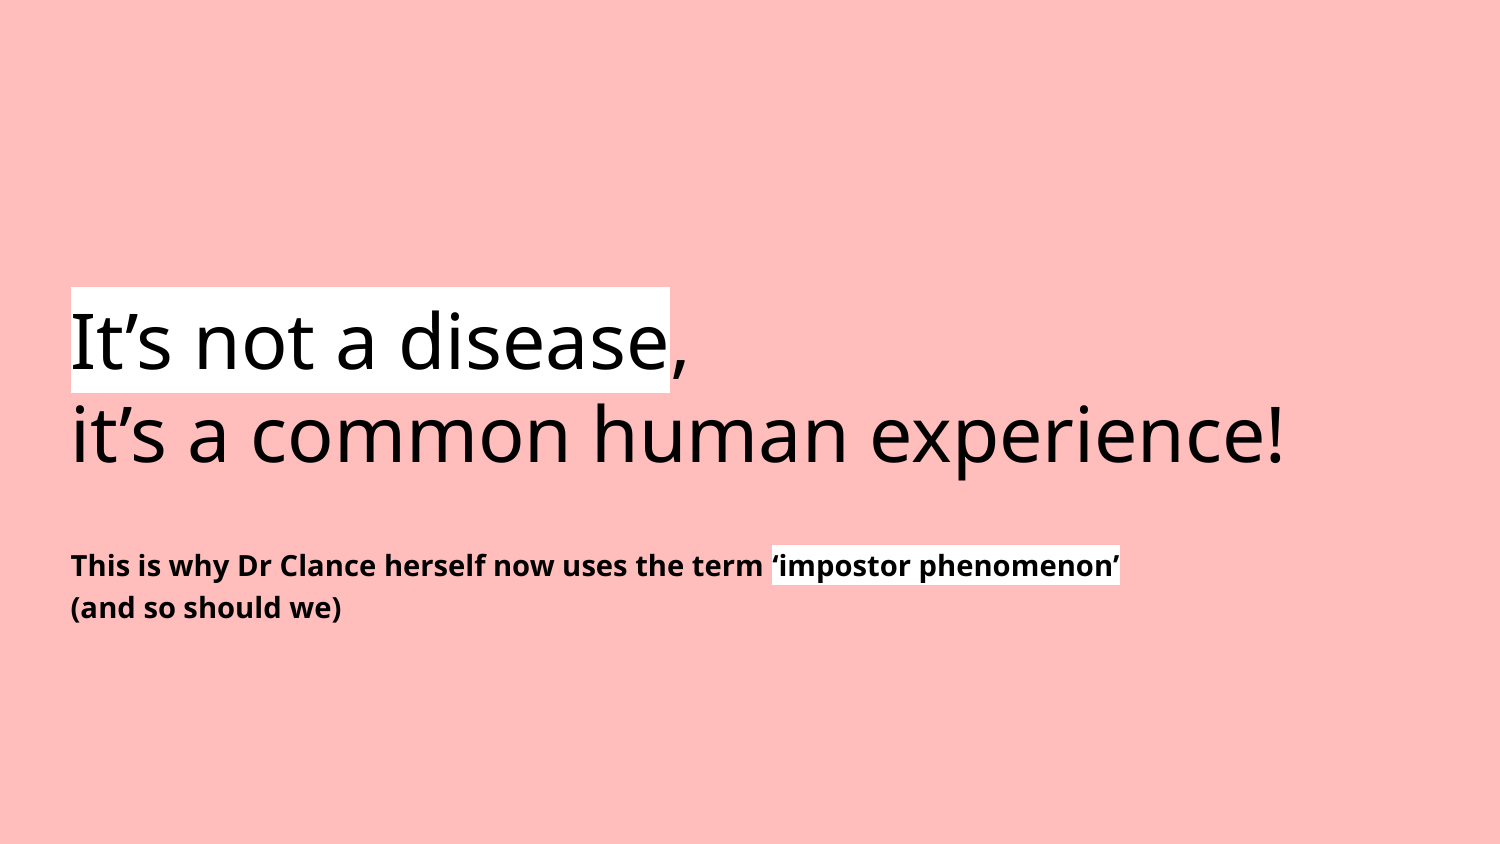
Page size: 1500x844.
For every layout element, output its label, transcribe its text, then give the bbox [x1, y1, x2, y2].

title This is why Dr Clance herself now uses the term ‘impostor phenomenon’ (and so should we) [70, 540, 1154, 590]
title It’s not a disease, it’s a common human experience! [70, 292, 1411, 405]
